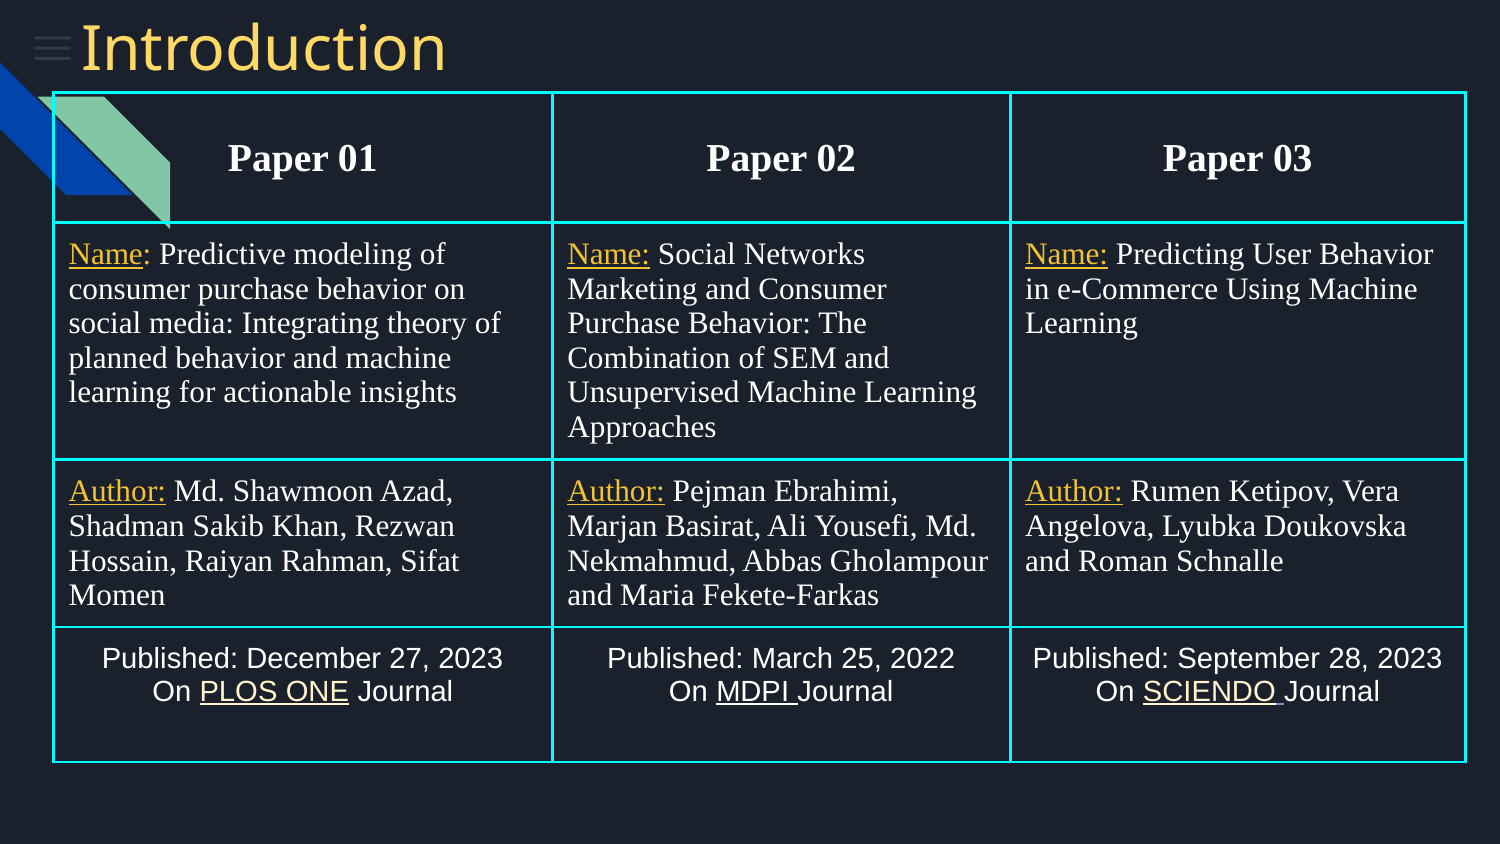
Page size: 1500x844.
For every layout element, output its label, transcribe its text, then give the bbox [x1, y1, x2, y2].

table_cell Name: Predicting User Behavior in e-Commerce Using Machine Learning [1012, 224, 1464, 458]
table_cell Author: Md. Shawmoon Azad, Shadman Sakib Khan, Rezwan Hossain, Raiyan Rahman, Sifat Momen [55, 461, 551, 626]
table_cell Published: September 28, 2023 On SCIENDO Journal [1012, 628, 1464, 761]
table_cell Author: Rumen Ketipov, Vera Angelova, Lyubka Doukovska and Roman Schnalle [1012, 461, 1464, 626]
table_cell Name: Social Networks Marketing and Consumer Purchase Behavior: The Combination of SEM and Unsupervised Machine Learning Approaches [554, 224, 1009, 458]
table_cell Author: Pejman Ebrahimi, Marjan Basirat, Ali Yousefi, Md. Nekmahmud, Abbas Gholampour and Maria Fekete-Farkas [554, 461, 1009, 626]
table_header Paper 02 [554, 94, 1009, 221]
table_cell Published: December 27, 2023 On PLOS ONE Journal [55, 628, 551, 761]
table_header Paper 01 [55, 94, 551, 221]
table_cell Published: March 25, 2022 On MDPI Journal [554, 628, 1009, 761]
table_cell Name: Predictive modeling of consumer purchase behavior on social media: Integrating theory of planned behavior and machine learning for actionable insights [55, 224, 551, 458]
text_box Introduction [65, 0, 633, 55]
table_header Paper 03 [1012, 94, 1464, 221]
